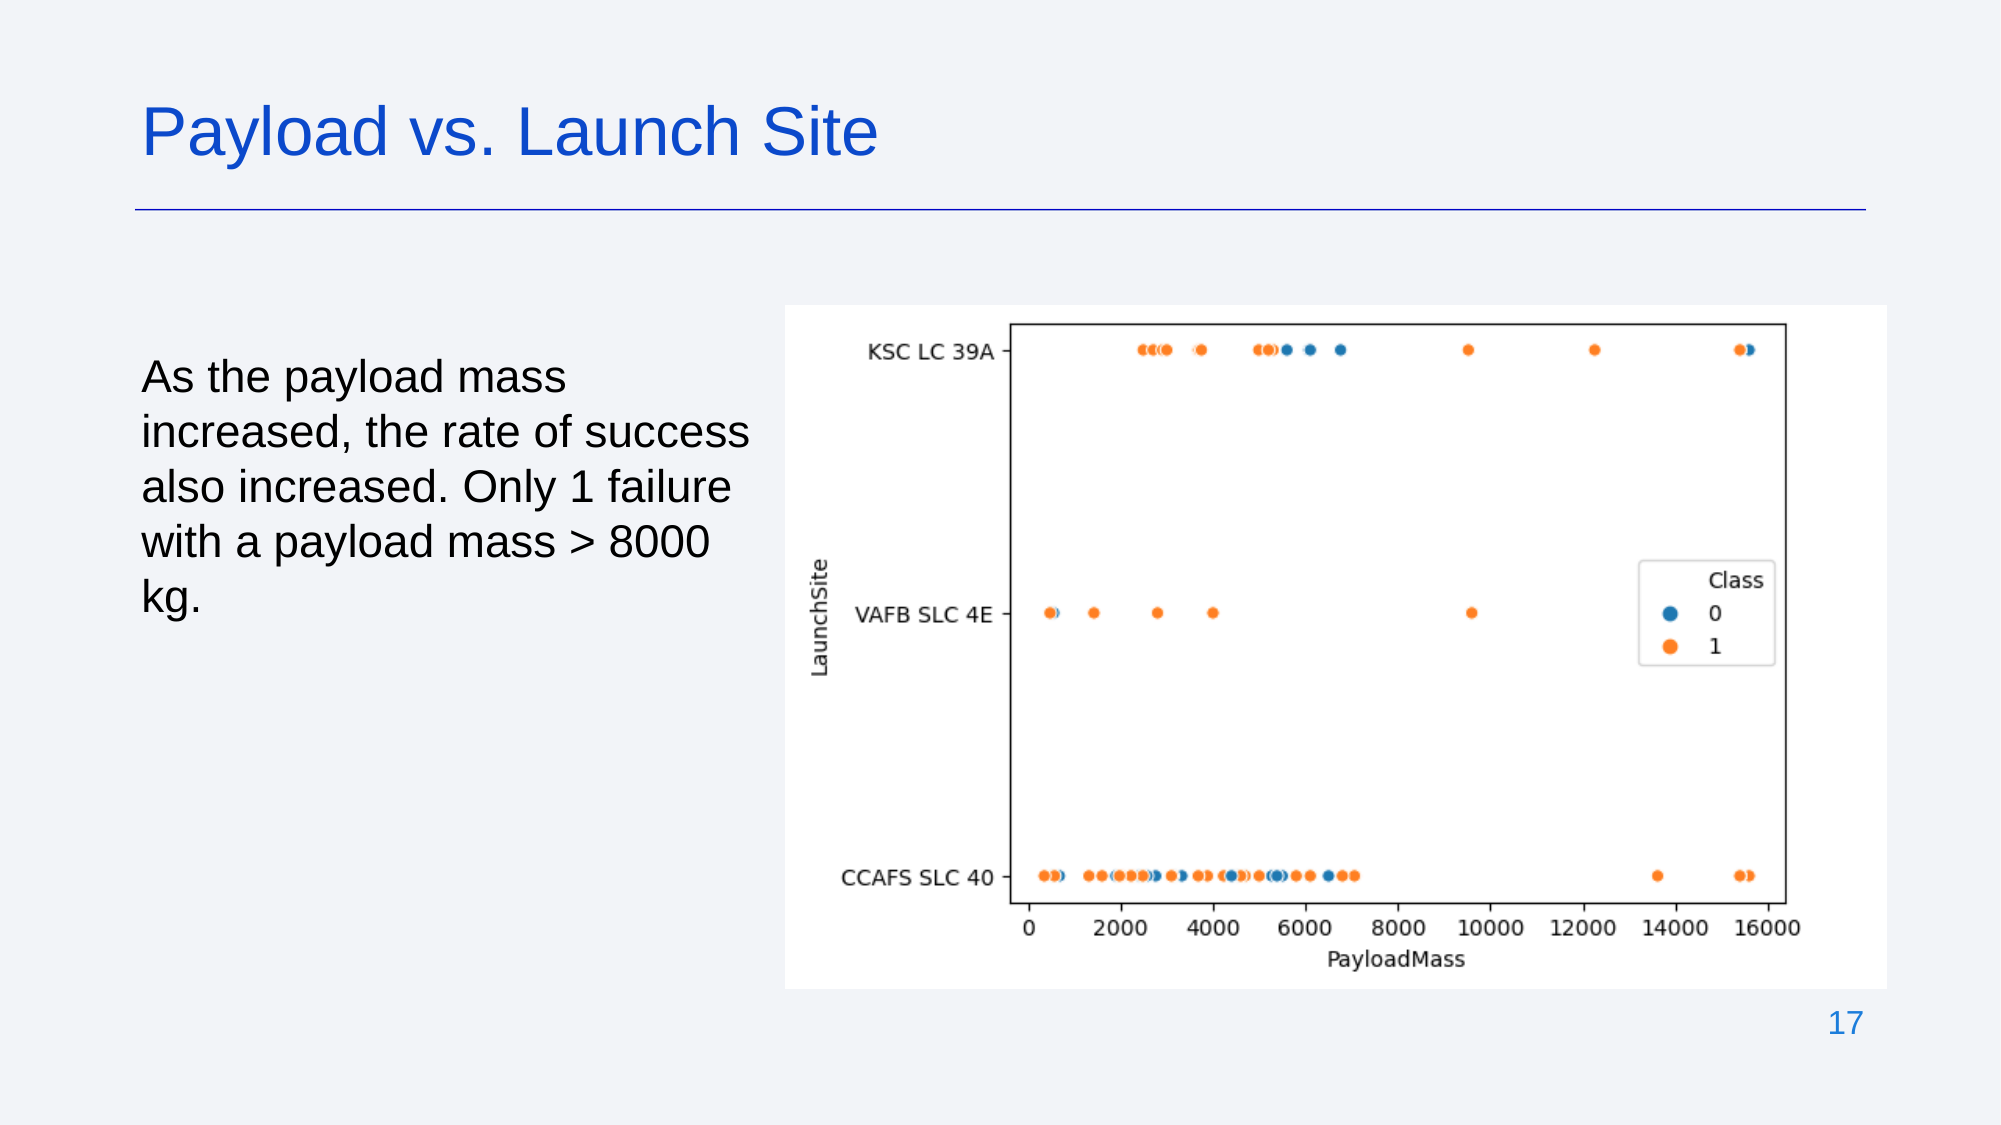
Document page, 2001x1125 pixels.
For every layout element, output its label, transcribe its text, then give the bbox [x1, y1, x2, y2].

text_box Payload vs. Launch Site [126, 88, 1852, 179]
picture [0, 0, 2001, 1125]
list As the payload mass increased, the rate of success also increased. Only 1 failure with a payload mass > 8000 kg. [126, 339, 772, 965]
slide_number ‹#› [1429, 996, 1880, 1055]
